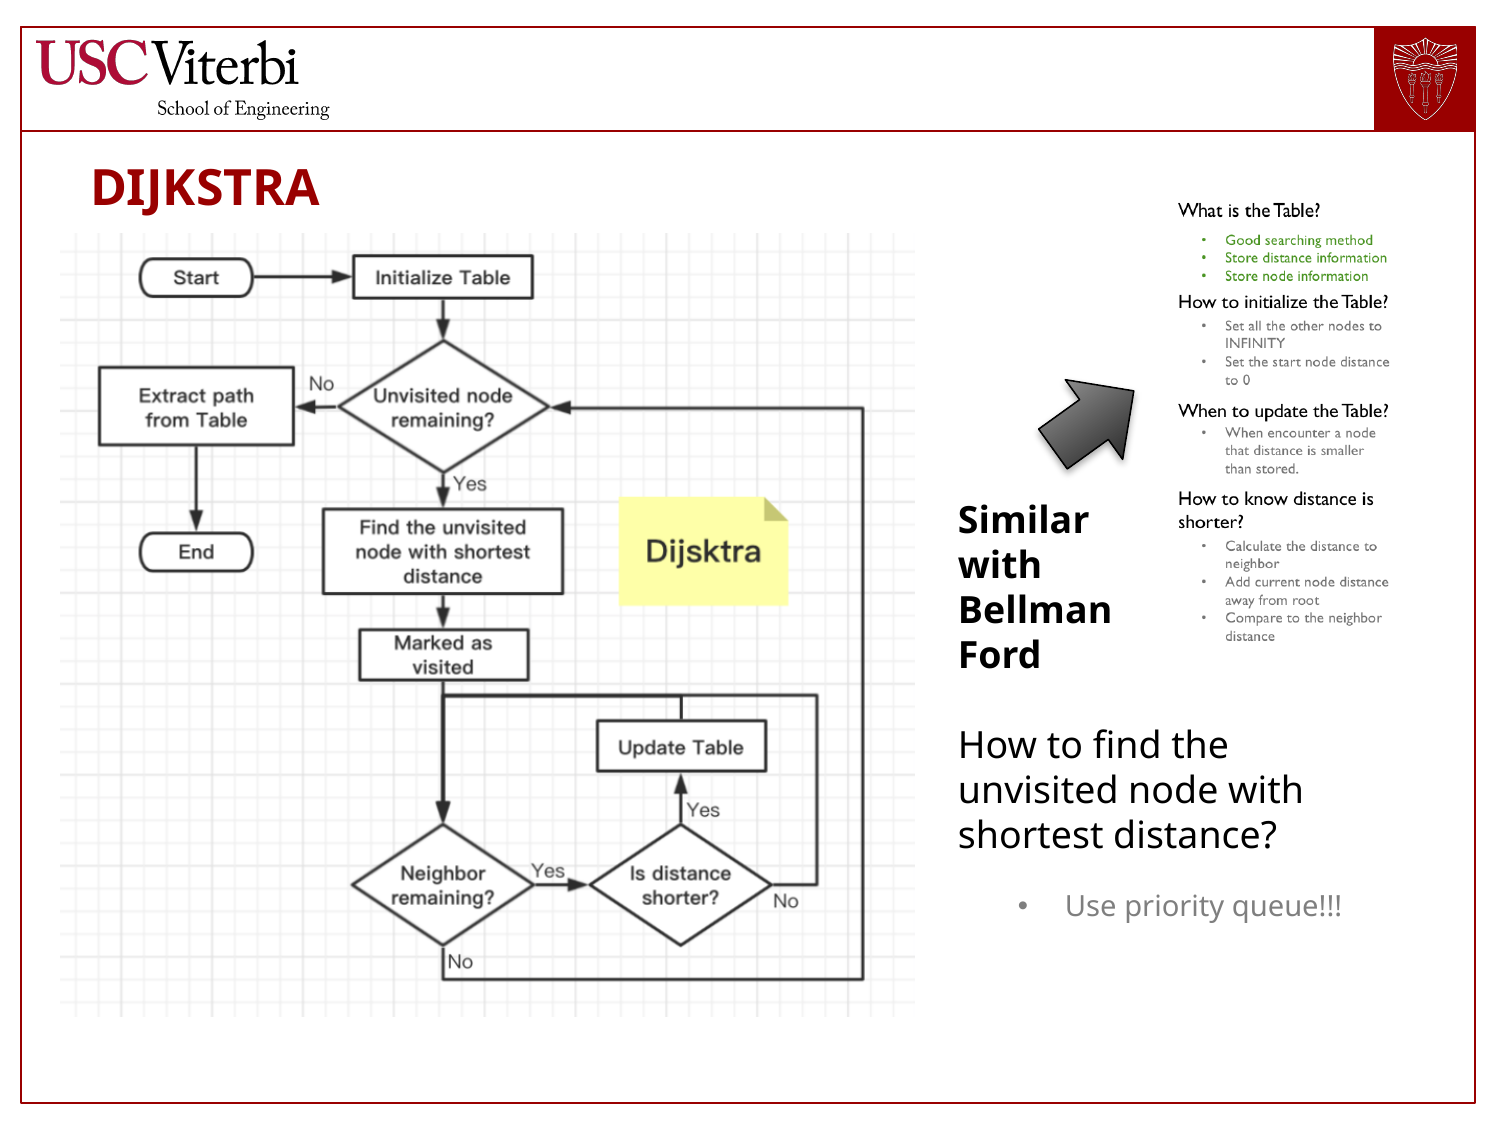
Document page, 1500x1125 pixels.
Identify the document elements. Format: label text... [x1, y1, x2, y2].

text_box Use priority queue!!! [1002, 879, 1406, 930]
picture [0, 15, 365, 143]
picture [1393, 37, 1457, 120]
picture [59, 233, 916, 1017]
text_box Similar with Bellman Ford [942, 488, 1163, 684]
picture [1148, 190, 1433, 665]
title DIJKSTRA [75, 148, 1425, 234]
text_box How to find the unvisited node with shortest distance? [942, 713, 1406, 864]
text_box [1038, 379, 1134, 469]
